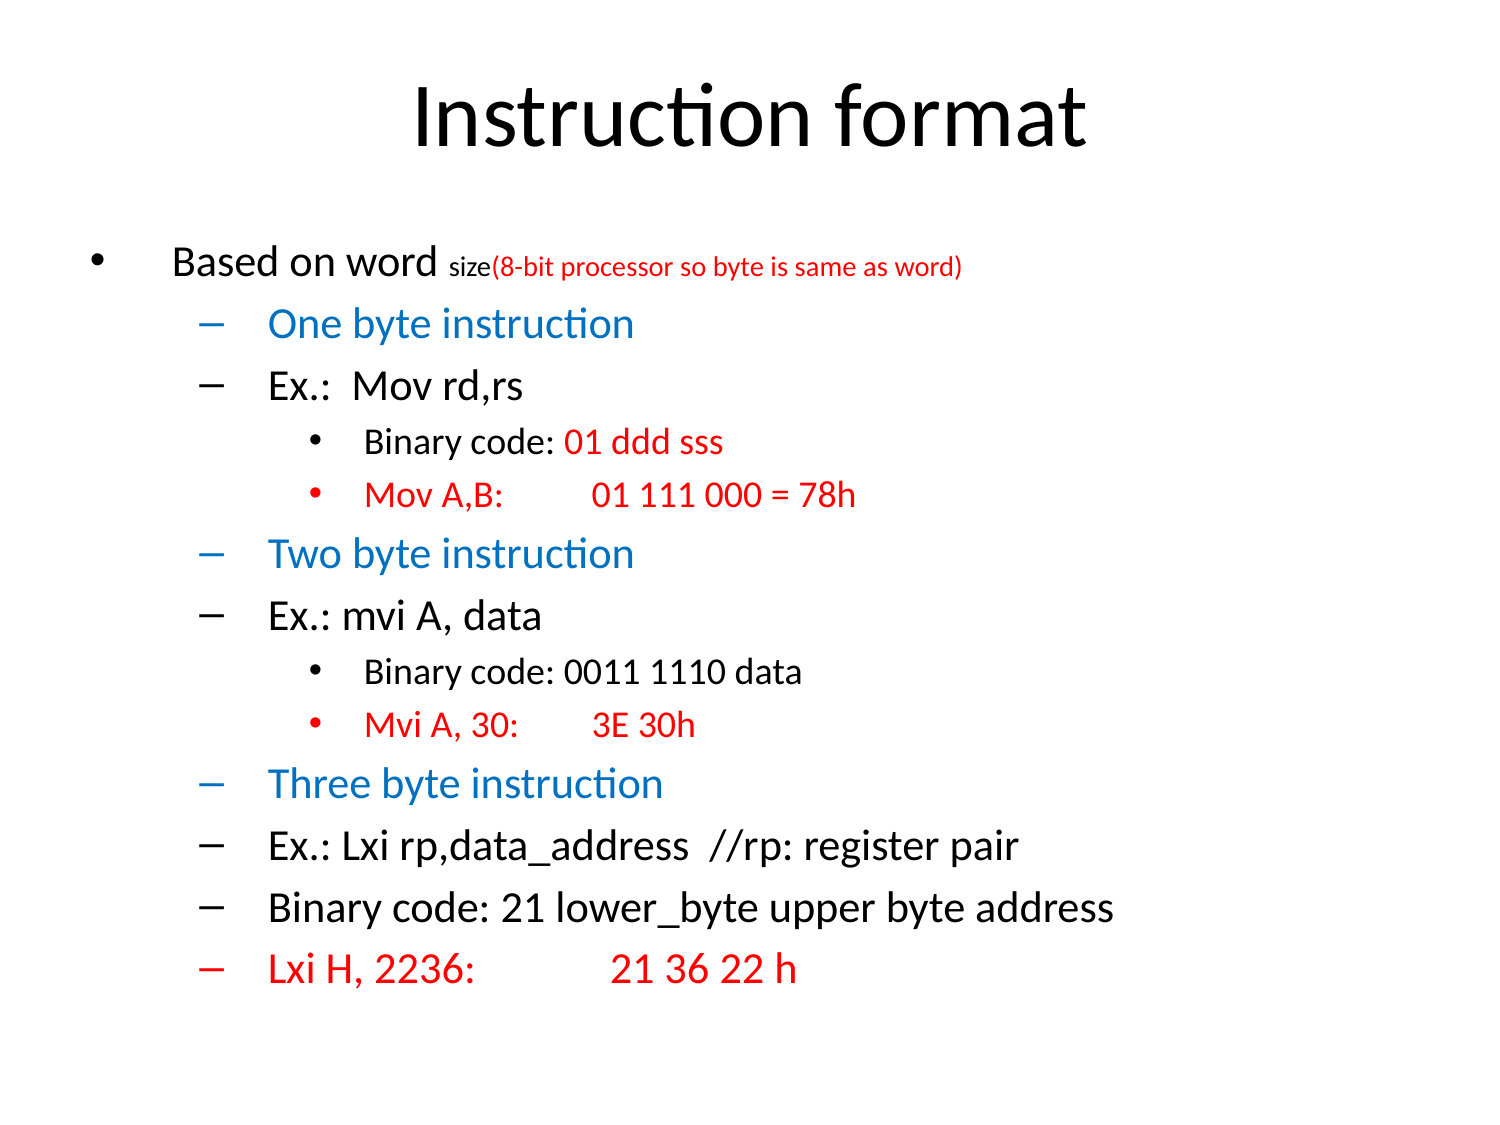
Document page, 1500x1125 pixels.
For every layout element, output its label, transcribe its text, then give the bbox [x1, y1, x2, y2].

text_box Instruction format [75, 45, 1425, 175]
text_box Based on word size(8-bit processor so byte is same as word) One byte instruction Ex.: Mov rd,rs Binary code: 01 ddd sss Mov A,B: 01 111 000 = 78h Two byte instruction Ex.: mvi A, data Binary code: 0011 1110 data Mvi A, 30: 3E 30h Three byte instruction Ex.: Lxi rp,data_address //rp: register pair Binary code: 21 lower_byte upper byte address Lxi H, 2236: 21 36 22 h [75, 224, 1425, 1005]
